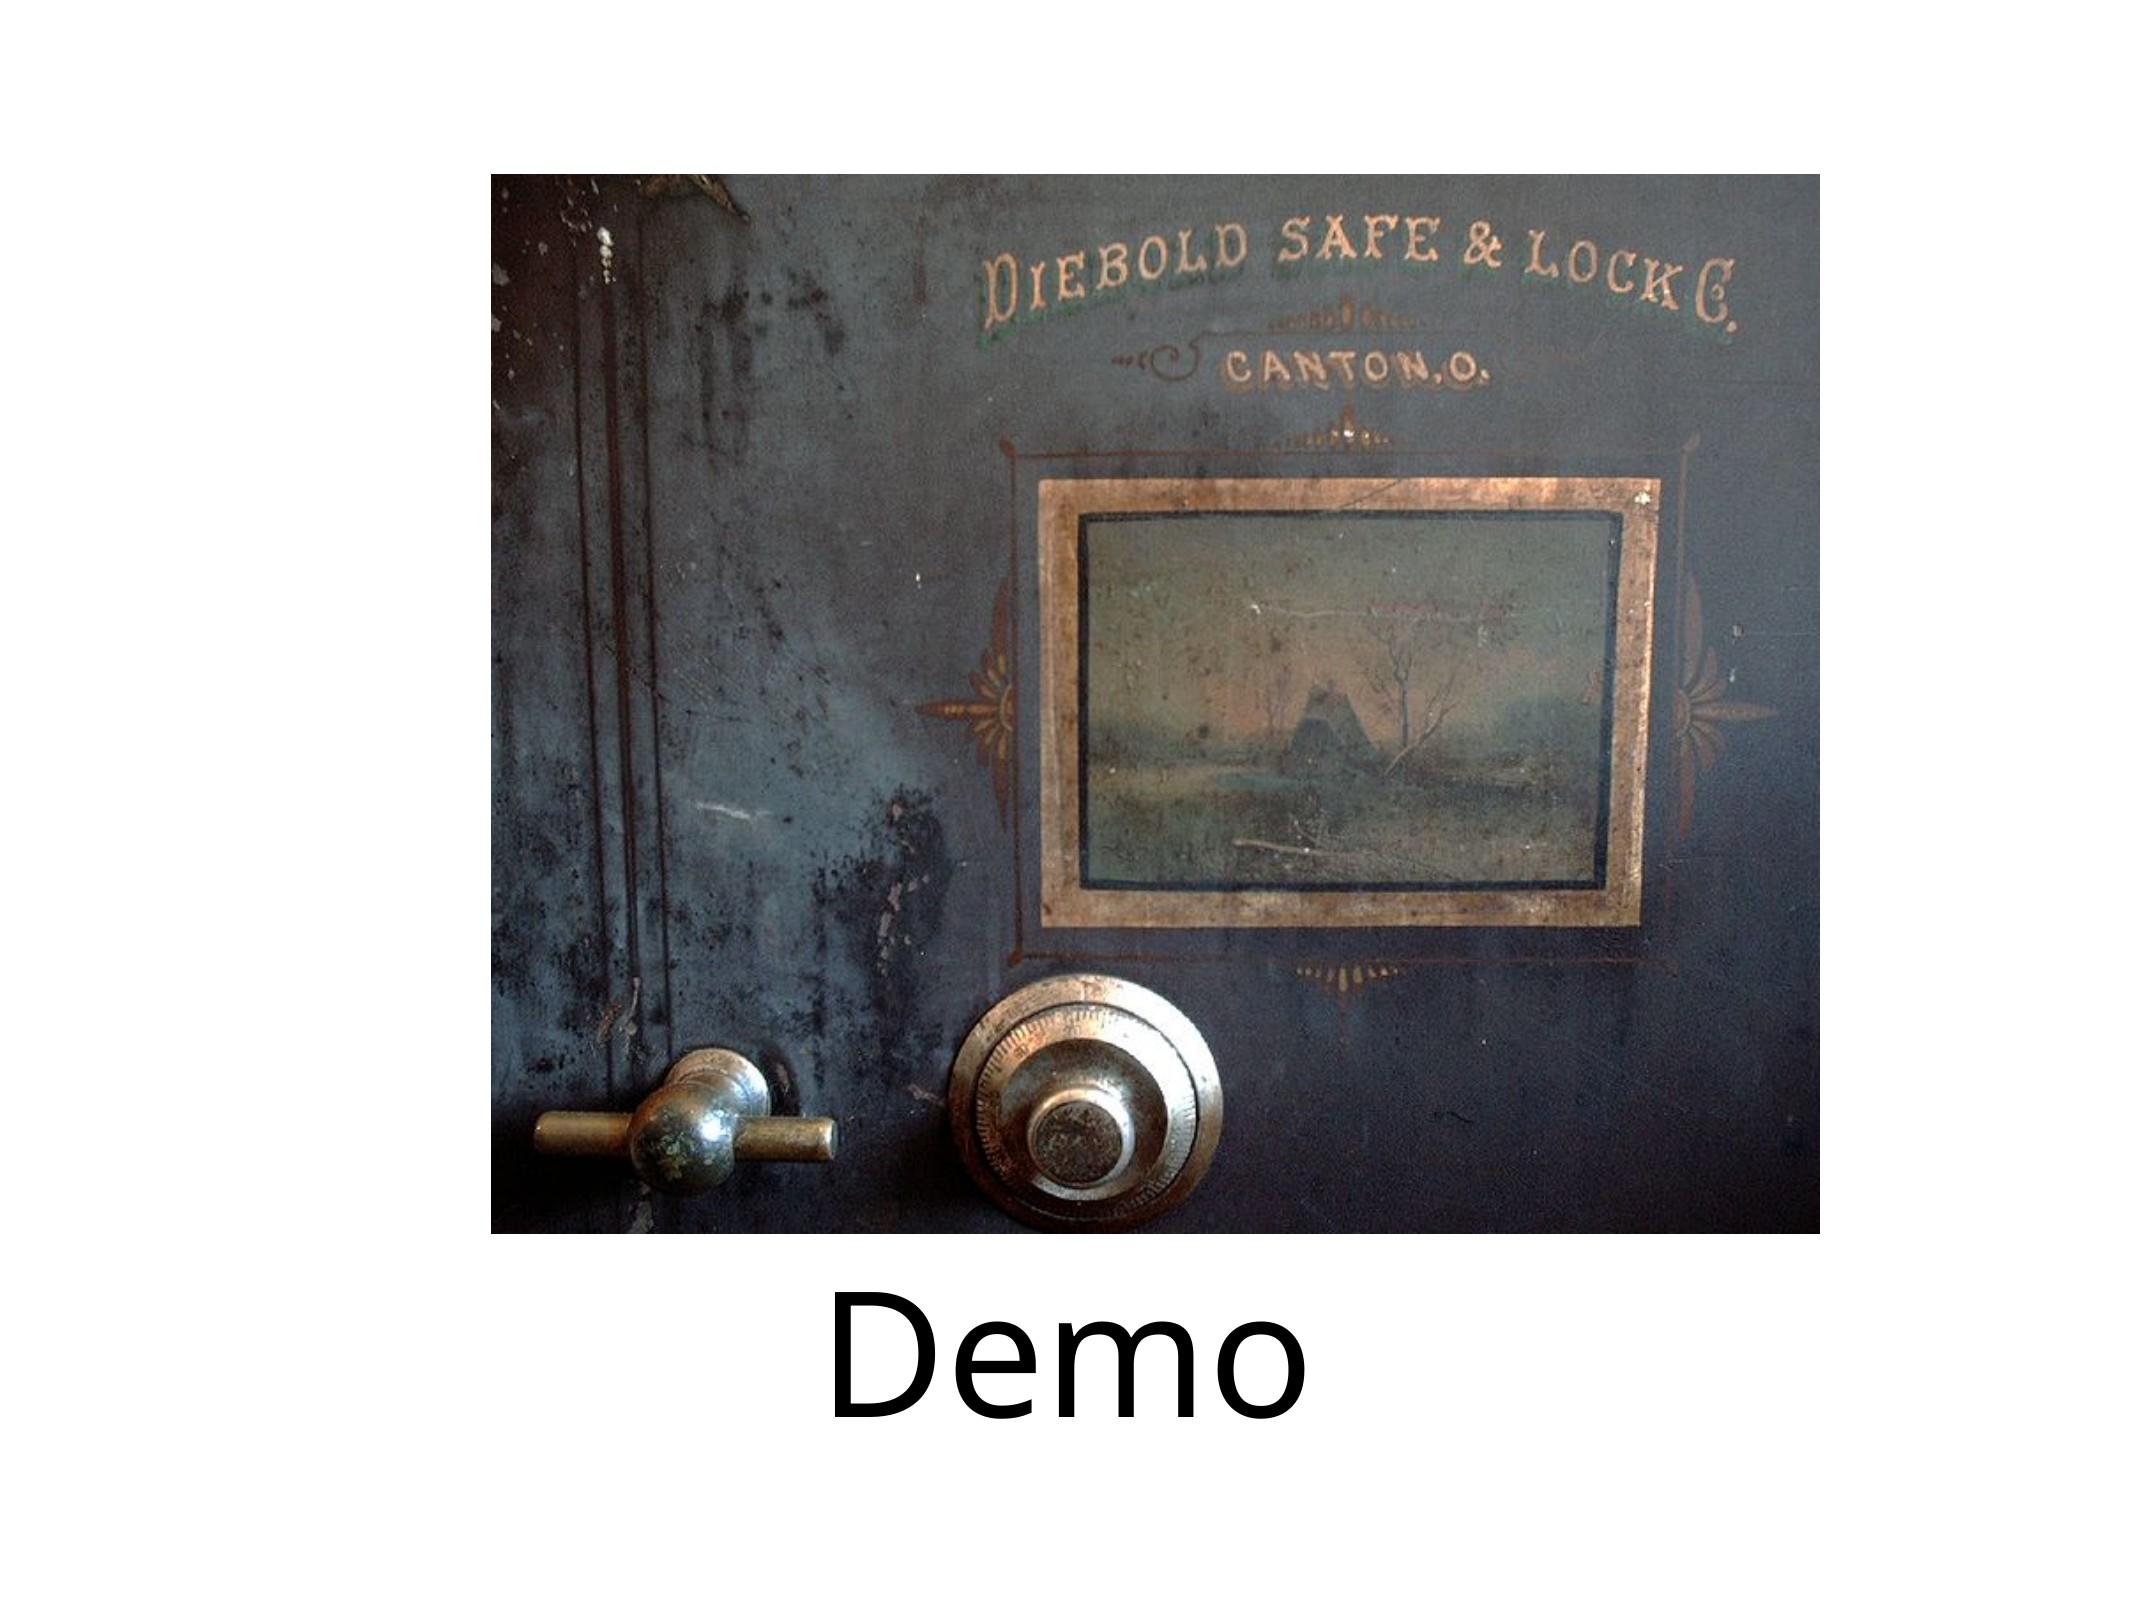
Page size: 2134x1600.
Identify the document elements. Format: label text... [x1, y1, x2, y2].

title Demo [207, 1207, 1926, 1488]
picture [491, 174, 1820, 1235]
